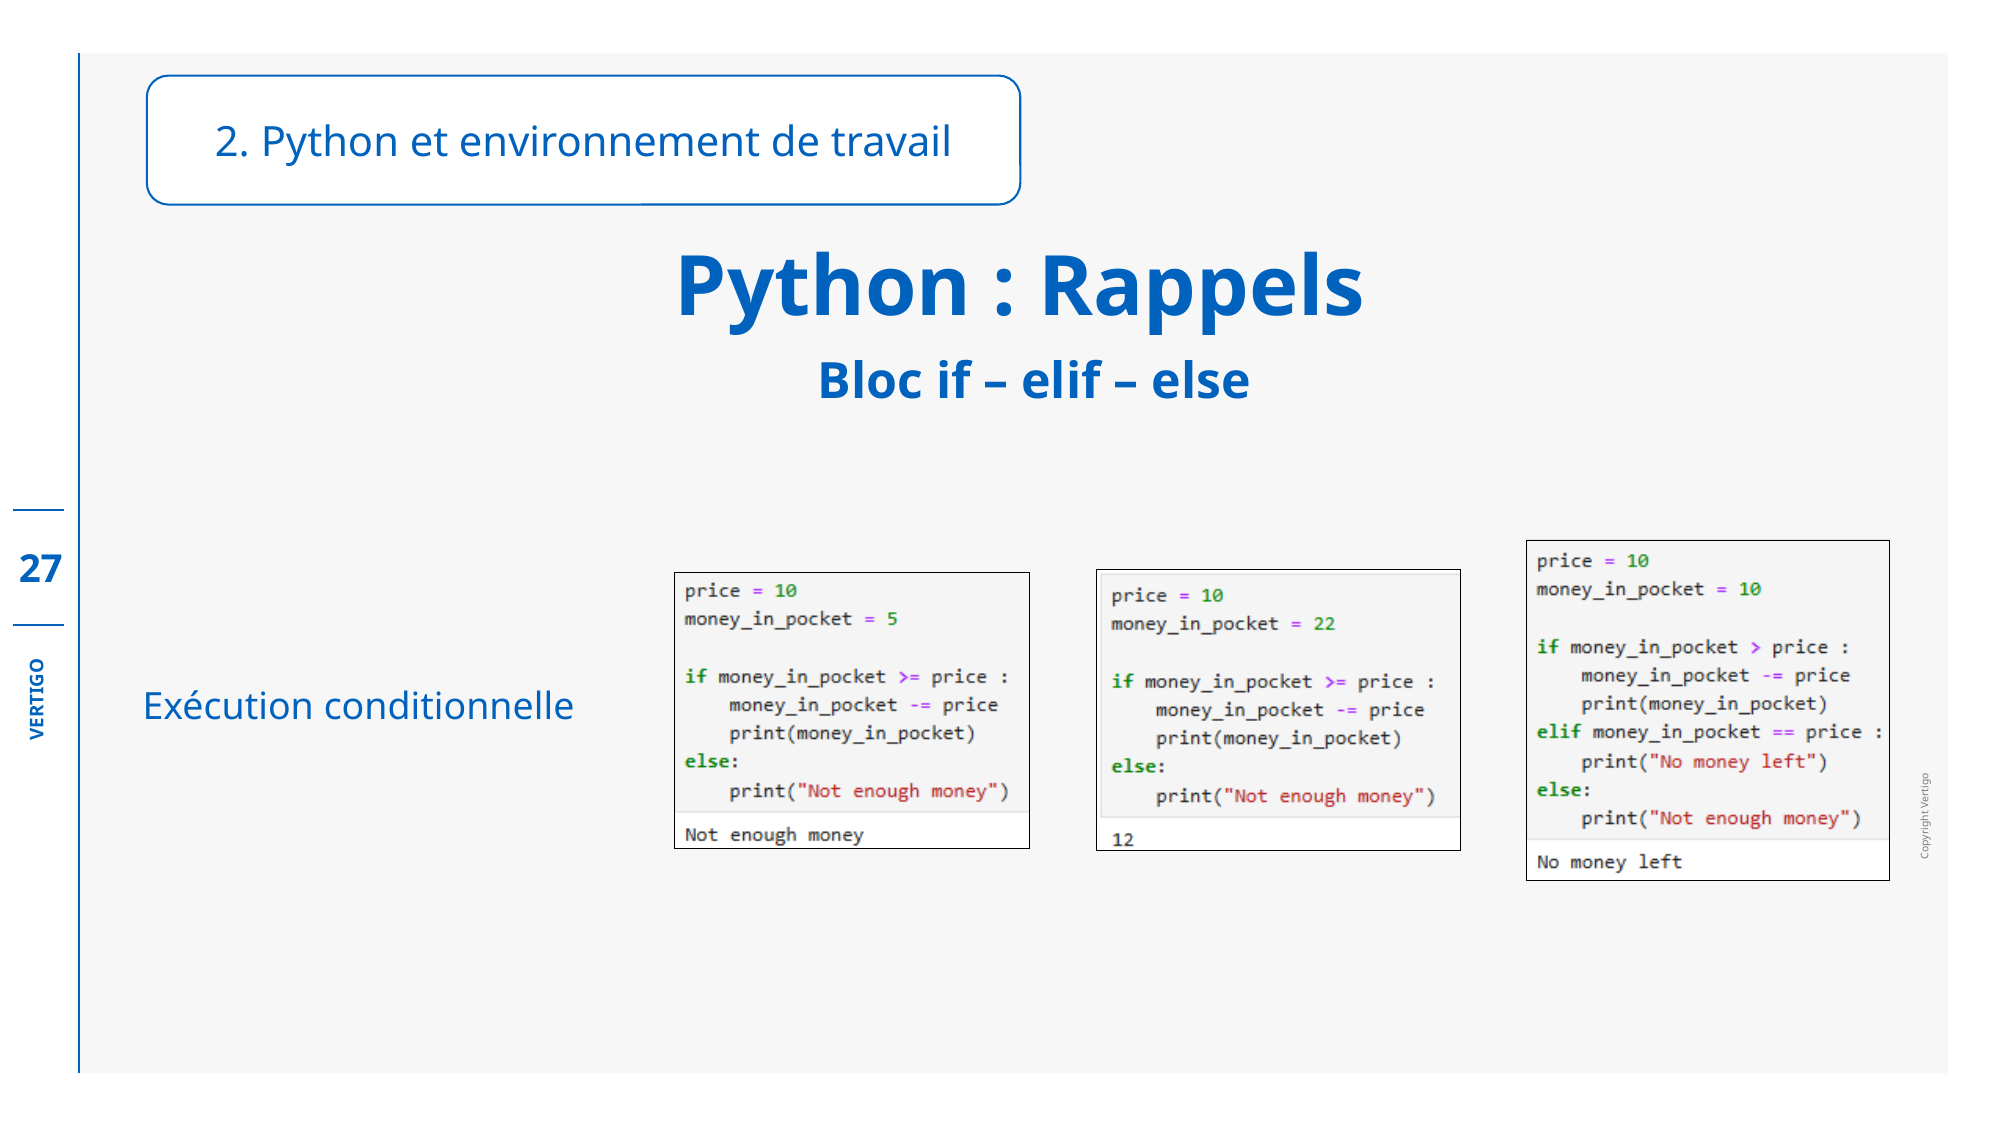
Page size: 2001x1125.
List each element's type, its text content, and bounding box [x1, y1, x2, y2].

picture [1095, 569, 1461, 852]
text_box 2. Python et environnement de travail [145, 74, 1022, 206]
text_box Bloc if – elif – else [790, 341, 1279, 416]
text_box Exécution conditionnelle [110, 674, 608, 735]
picture [674, 571, 1030, 849]
picture [1526, 539, 1890, 881]
text_box Python : Rappels [111, 225, 1930, 340]
